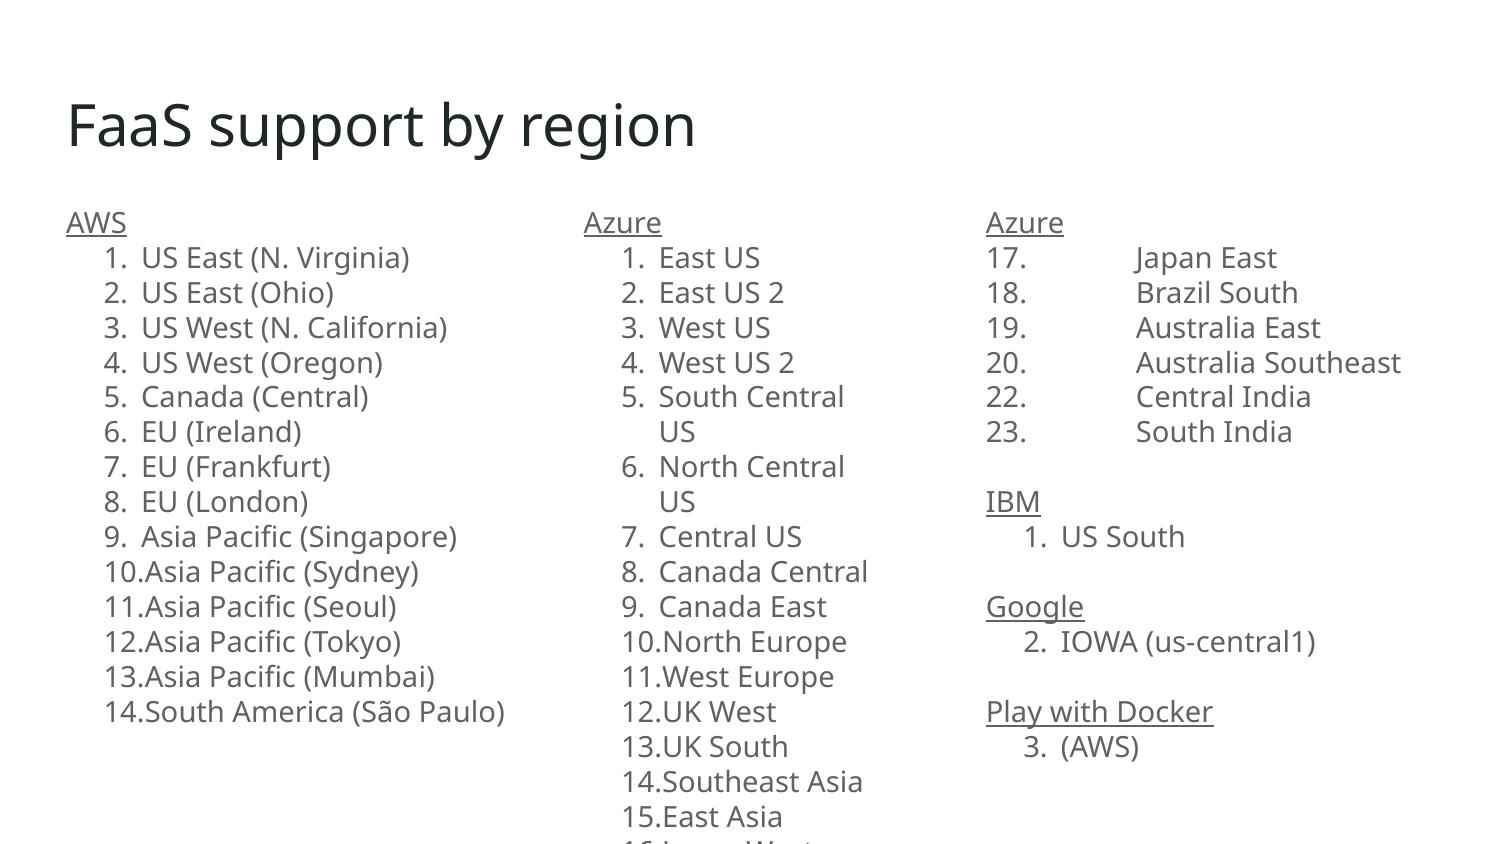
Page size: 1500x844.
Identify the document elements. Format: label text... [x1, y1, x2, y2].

list AWS US East (N. Virginia) US East (Ohio) US West (N. California) US West (Oregon) Canada (Central) EU (Ireland) EU (Frankfurt) EU (London) Asia Pacific (Singapore) Asia Pacific (Sydney) Asia Pacific (Seoul) Asia Pacific (Tokyo) Asia Pacific (Mumbai) South America (São Paulo) [51, 189, 568, 804]
title FaaS support by region [51, 72, 1449, 167]
list Azure 17. Japan East 18. Brazil South 19. Australia East 20. Australia Southeast 22. Central India 23. South India IBM US South Google IOWA (us-central1) Play with Docker (AWS) [970, 189, 1428, 804]
list Azure East US East US 2 West US West US 2 South Central US North Central US Central US Canada Central Canada East North Europe West Europe UK West UK South Southeast Asia East Asia Japan West [568, 189, 896, 804]
